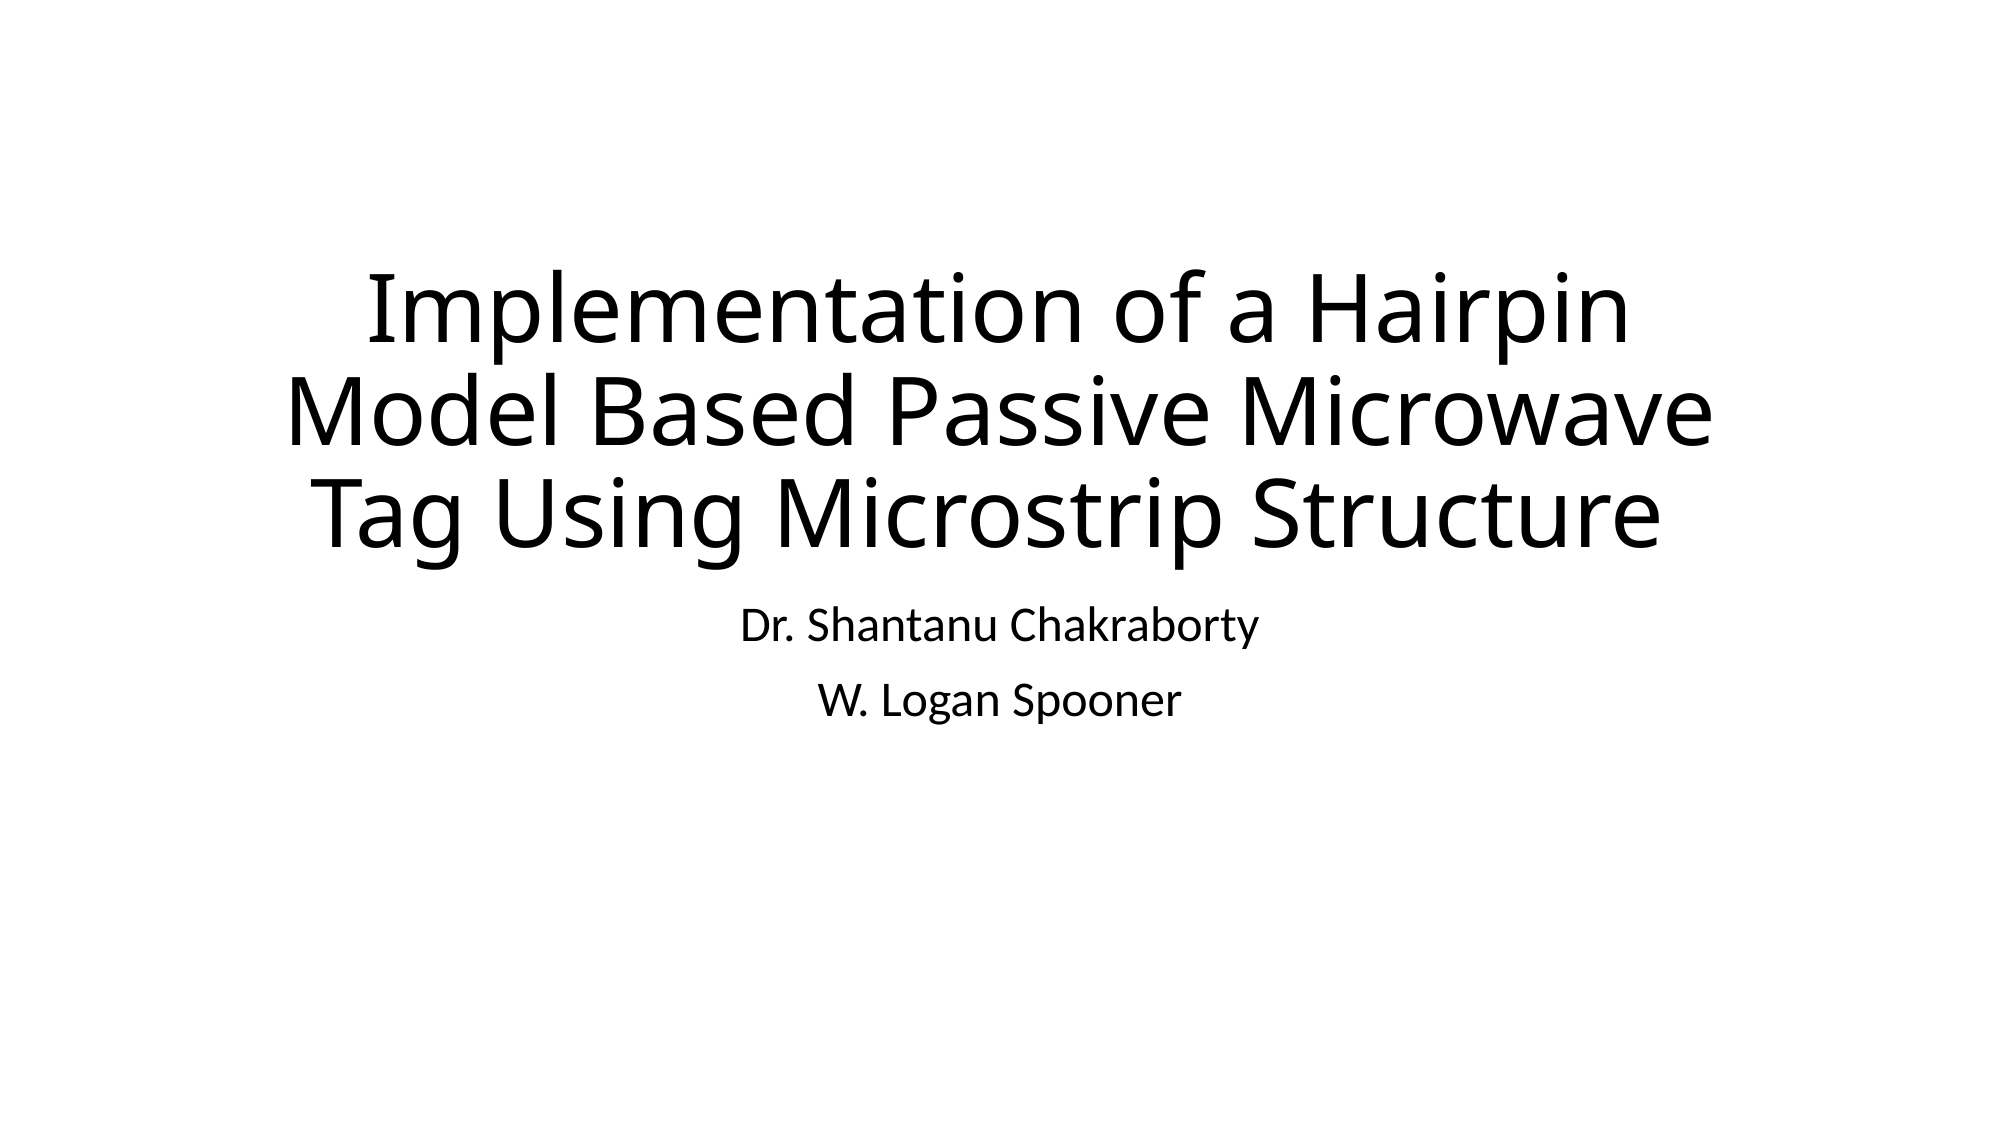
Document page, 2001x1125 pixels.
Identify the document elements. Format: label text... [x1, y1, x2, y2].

title Implementation of a Hairpin Model Based Passive Microwave Tag Using Microstrip Structure [249, 184, 1750, 576]
subtitle Dr. Shantanu Chakraborty W. Logan Spooner [249, 590, 1750, 863]
